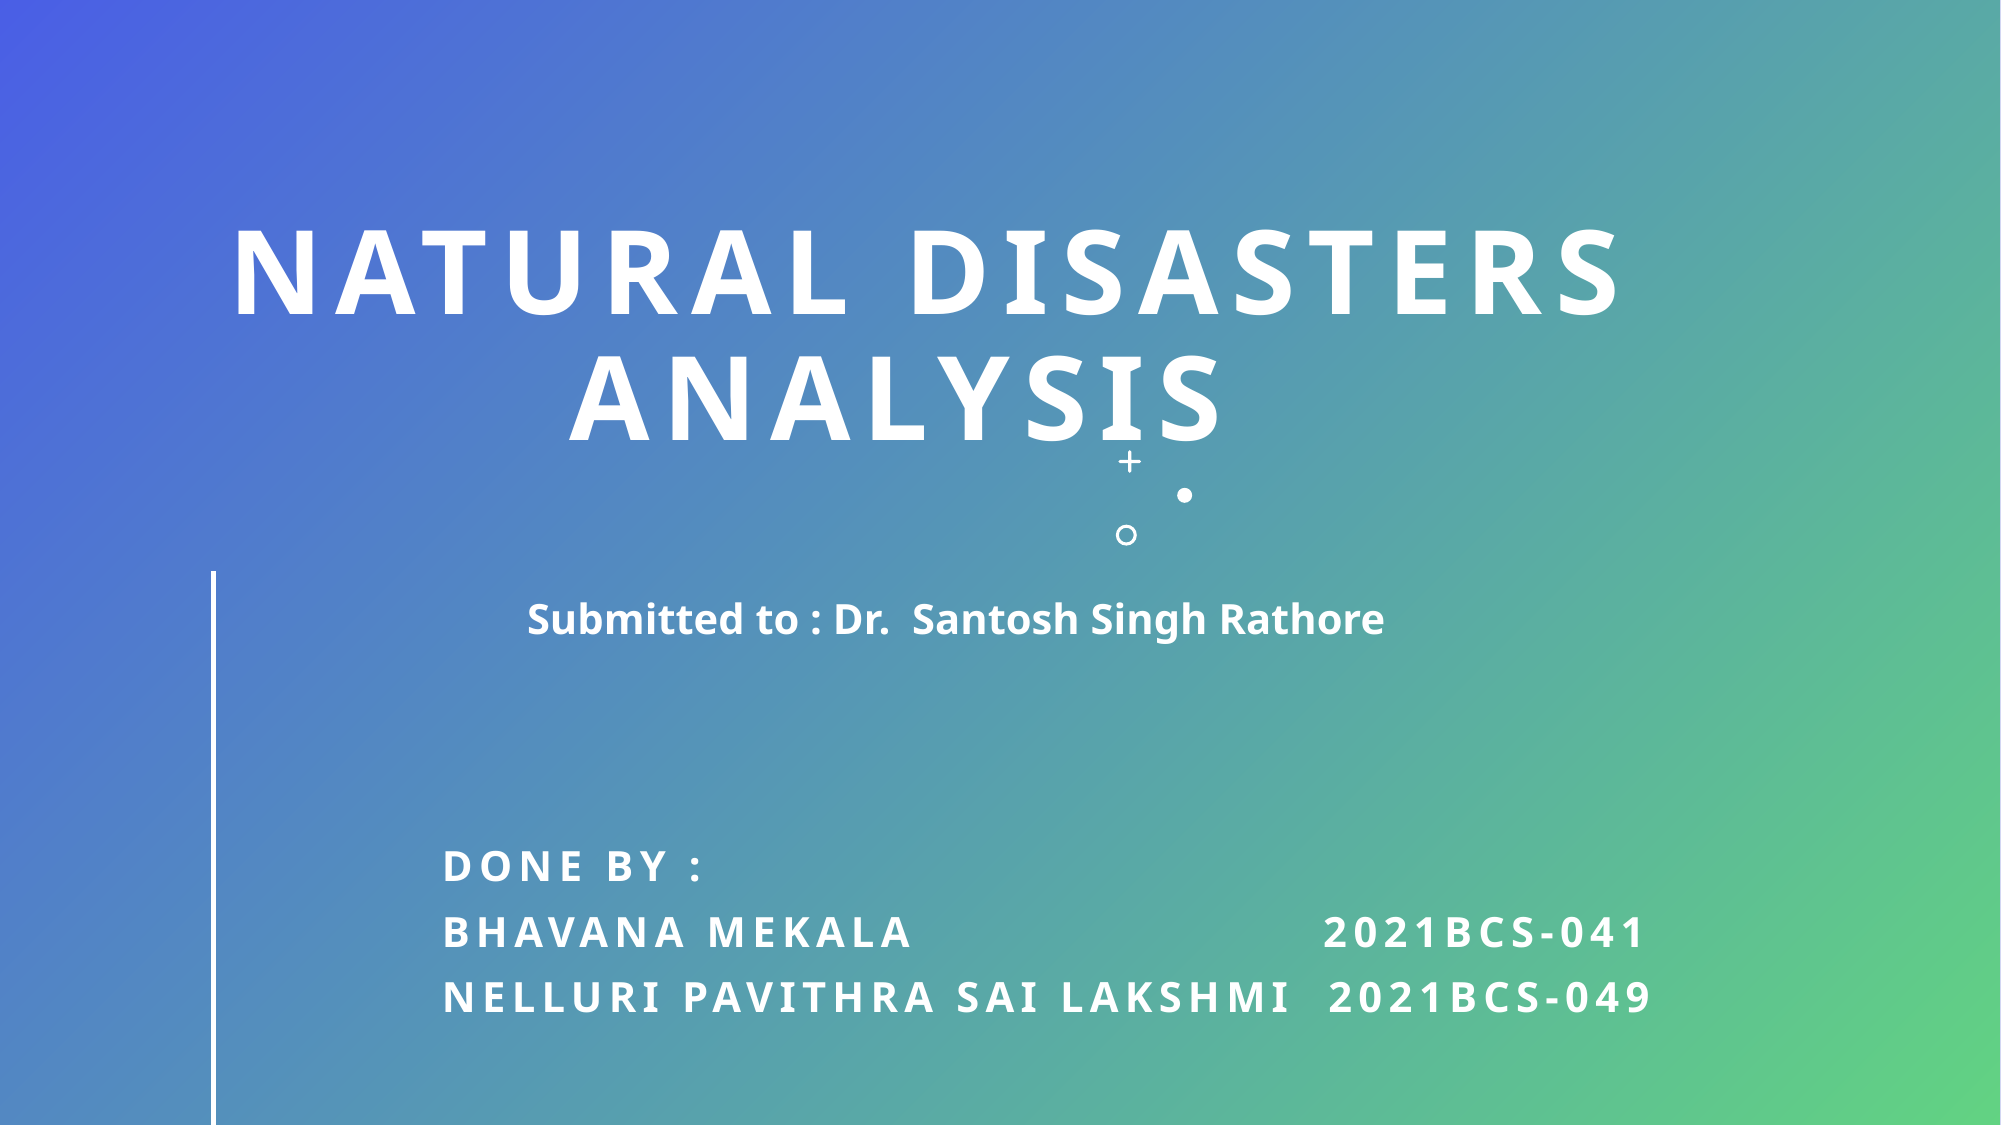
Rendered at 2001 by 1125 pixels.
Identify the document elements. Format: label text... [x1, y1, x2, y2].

text_box [1115, 524, 1137, 546]
text_box Submitted to : Dr. Santosh Singh Rathore [512, 585, 1408, 651]
subtitle Done By : BHAVANA MEKALA 2021BCS-041 NELLURI PAVITHRA SAI LAKSHMI 2021BCS-049 [426, 837, 1706, 1035]
text_box [0, 0, 2000, 1125]
text_box [1177, 487, 1193, 503]
text_box [1118, 450, 1142, 473]
title Natural Disasters Analysis [213, 168, 1855, 473]
